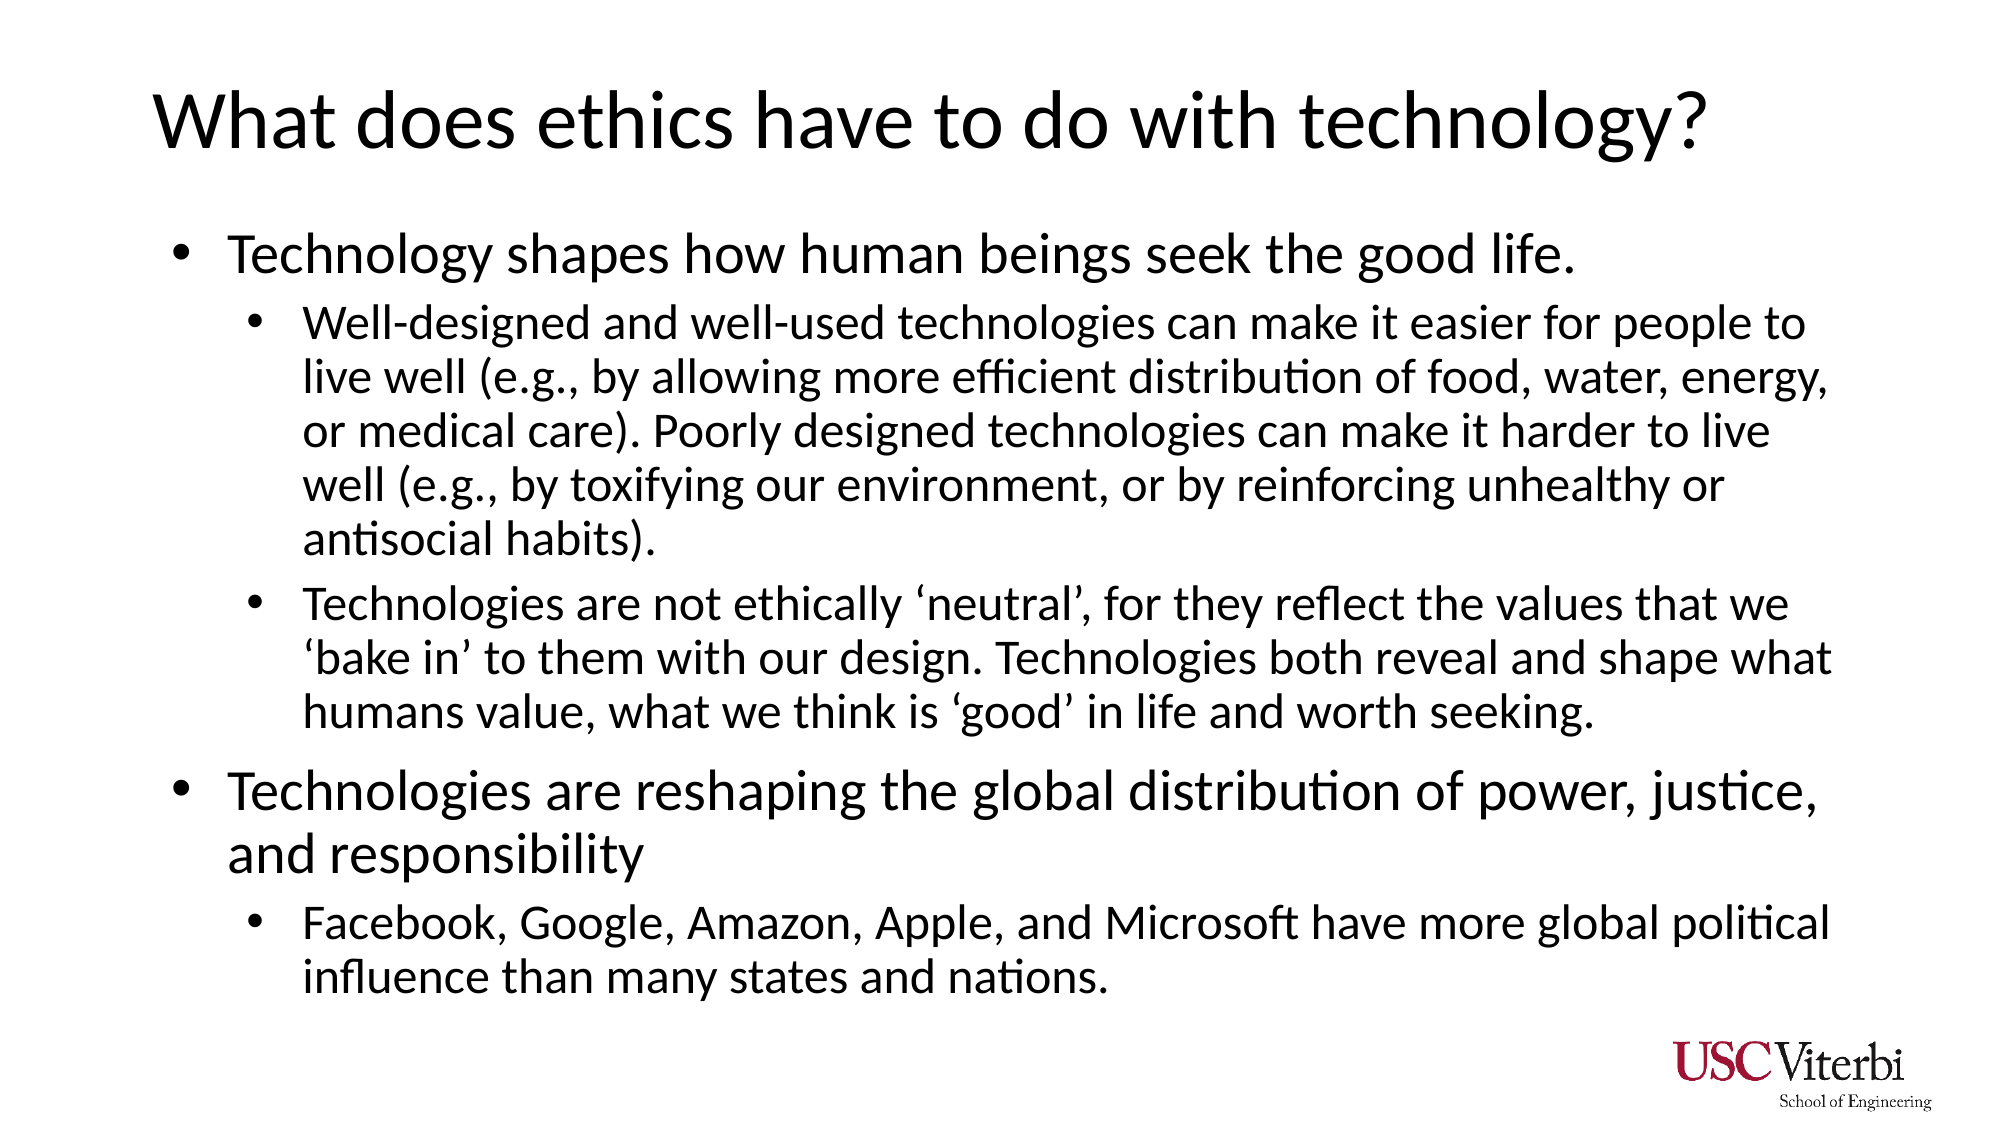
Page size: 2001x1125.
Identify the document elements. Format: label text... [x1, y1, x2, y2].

list Technology shapes how human beings seek the good life. Well-designed and well-used technologies can make it easier for people to live well (e.g., by allowing more efficient distribution of food, water, energy, or medical care). Poorly designed technologies can make it harder to live well (e.g., by toxifying our environment, or by reinforcing unhealthy or antisocial habits). Technologies are not ethically ‘neutral’, for they reflect the values that we ‘bake in’ to them with our design. Technologies both reveal and shape what humans value, what we think is ‘good’ in life and worth seeking. Technologies are reshaping the global distribution of power, justice, and responsibility Facebook, Google, Amazon, Apple, and Microsoft have more global political influence than many states and nations. [137, 215, 1863, 1014]
title What does ethics have to do with technology? [137, 12, 1863, 215]
picture [1641, 1027, 1964, 1118]
